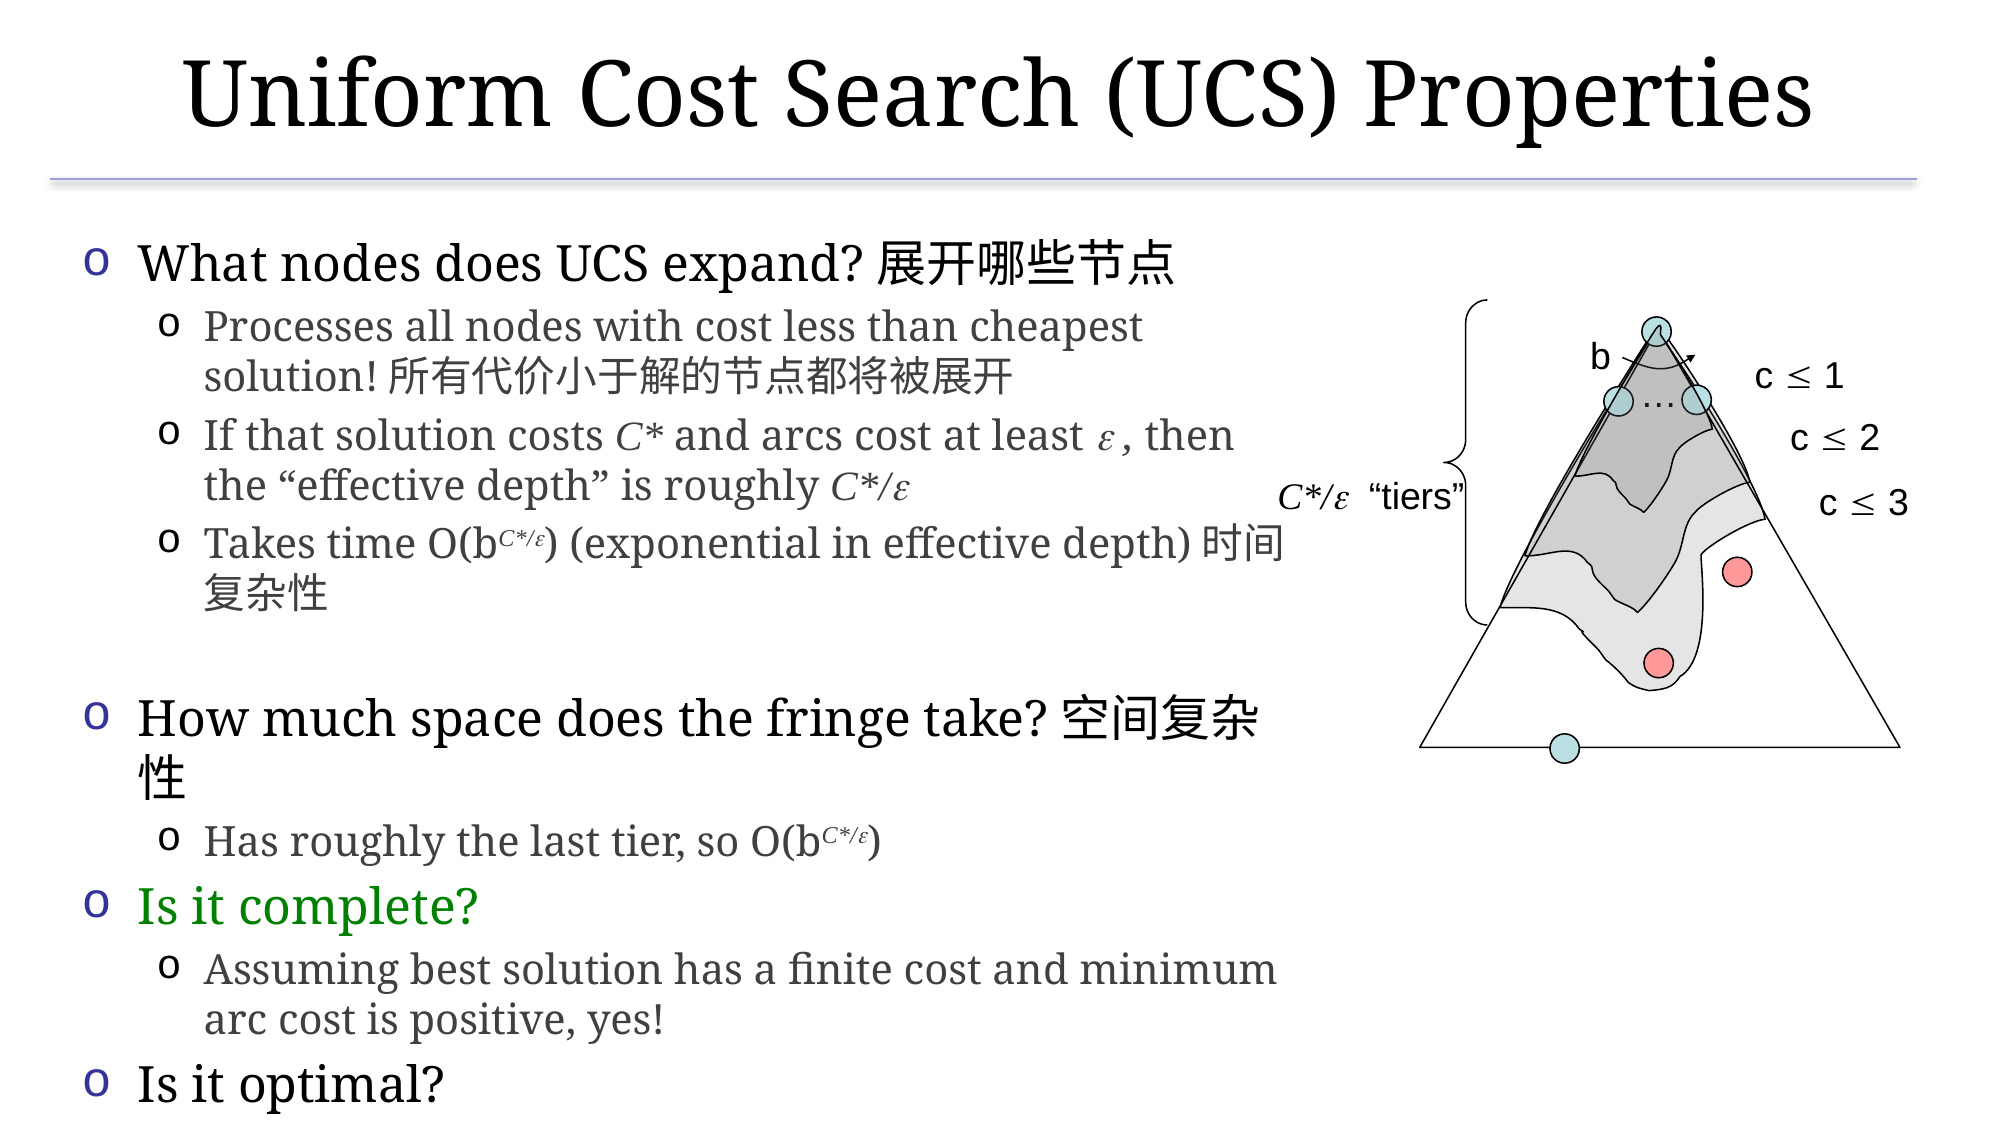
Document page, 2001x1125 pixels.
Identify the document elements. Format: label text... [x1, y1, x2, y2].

text_box [1501, 547, 1528, 602]
text_box [1603, 386, 1620, 411]
text_box [1707, 404, 1750, 483]
text_box C*/ “tiers” [1262, 464, 1500, 525]
text_box [1465, 525, 1488, 625]
text_box c  3 [1803, 470, 1940, 530]
list What nodes does UCS expand?展开哪些节点 Processes all nodes with cost less than cheapest solution!所有代价小于解的节点都将被展开 If that solution costs C* and arcs cost at least  , then the “effective depth” is roughly C*/ Takes time O(bC*/) (exponential in effective depth)时间复杂性 How much space does the fringe take?空间复杂性 Has roughly the last tier, so O(bC*/) Is it complete? Assuming best solution has a finite cost and minimum arc cost is positive, yes! Is it optimal? Yes! (Proof next lecture via A*) [66, 223, 1310, 1001]
text_box [1443, 299, 1488, 464]
text_box b [1575, 324, 1624, 385]
text_box [1574, 325, 1713, 513]
text_box [1641, 316, 1672, 343]
text_box [1675, 354, 1696, 364]
title Uniform Cost Search (UCS) Properties [0, 0, 2000, 184]
text_box [1624, 356, 1638, 363]
text_box [1524, 408, 1606, 556]
text_box c  1 [1739, 343, 1875, 404]
text_box [1693, 385, 1712, 411]
text_box c  2 [1775, 405, 1911, 466]
text_box [1549, 733, 1580, 764]
text_box [1419, 414, 1900, 748]
text_box [1680, 362, 1699, 385]
text_box [1667, 340, 1680, 355]
text_box [1722, 557, 1752, 587]
text_box [1643, 648, 1674, 678]
text_box … [1625, 362, 1634, 378]
